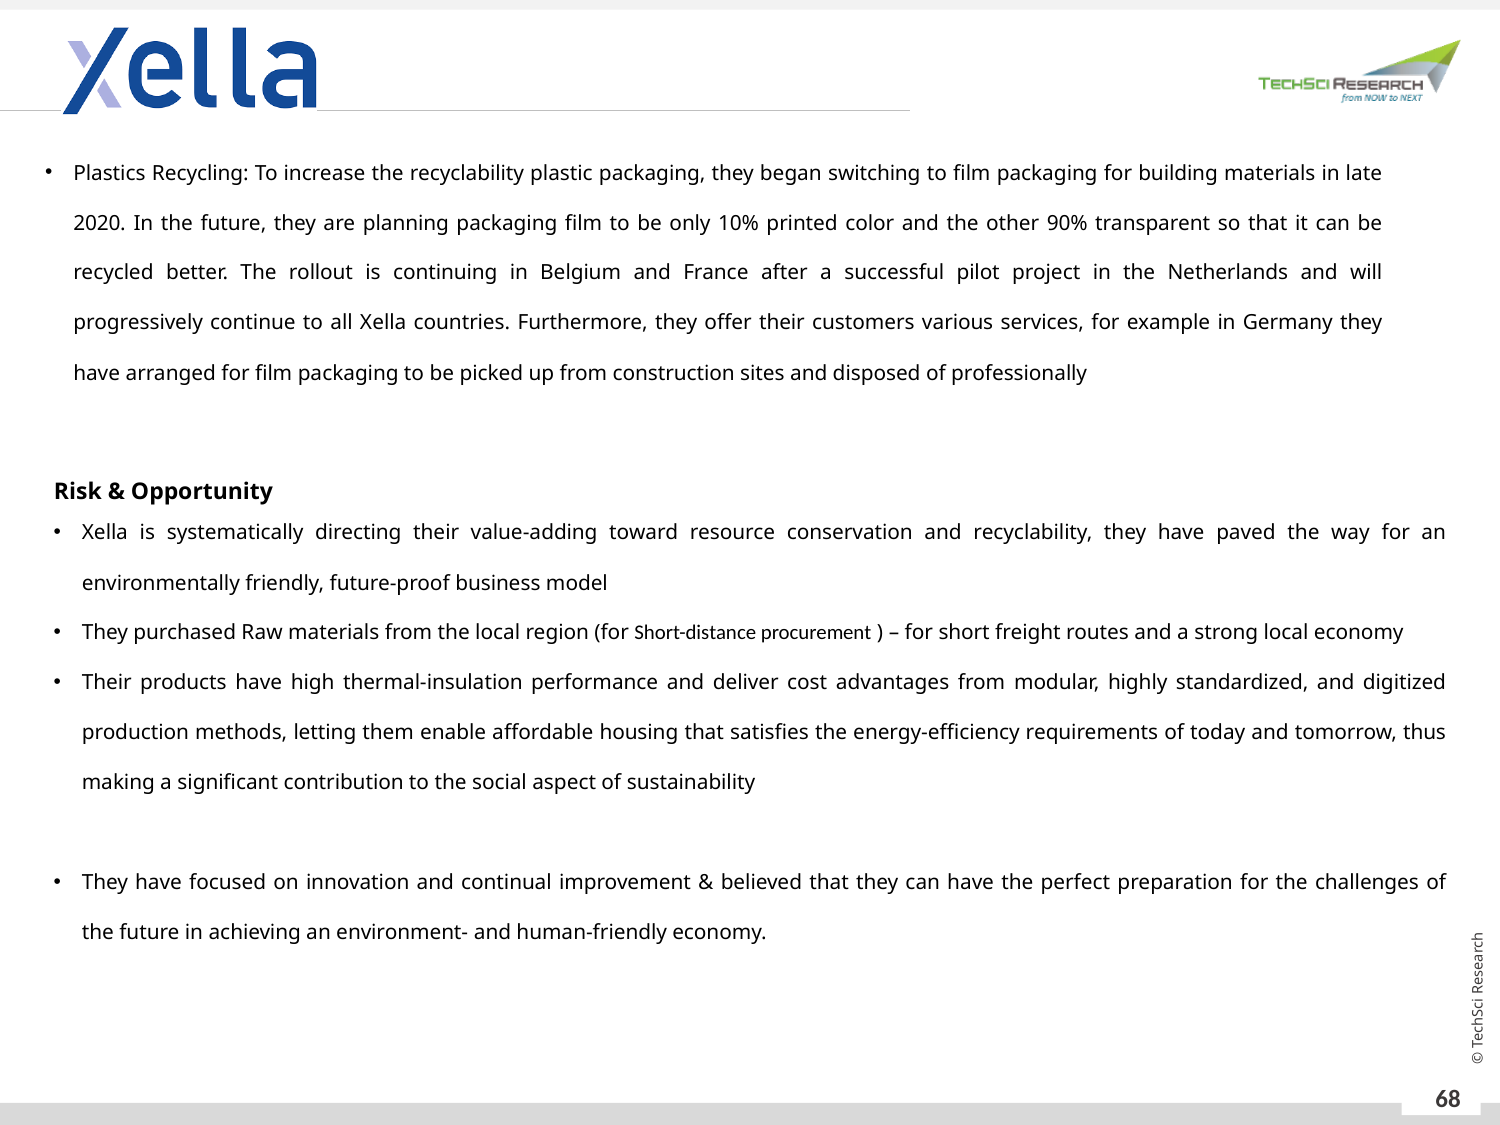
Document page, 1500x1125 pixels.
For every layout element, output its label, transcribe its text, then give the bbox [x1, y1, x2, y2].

list Risk & Opportunity [39, 467, 1329, 543]
text_box Xella is systematically directing their value-adding toward resource conservation and recyclability, they have paved the way for an environmentally friendly, future-proof business model They purchased Raw materials from the local region (for Short-distance procurement ) – for short freight routes and a strong local economy Their products have high thermal-insulation performance and deliver cost advantages from modular, highly standardized, and digitized production methods, letting them enable affordable housing that satisfies the energy-efficiency requirements of today and tomorrow, thus making a significant contribution to the social aspect of sustainability They have focused on innovation and continual improvement & believed that they can have the perfect preparation for the challenges of the future in achieving an environment- and human-friendly economy. [38, 461, 1461, 1002]
picture [61, 26, 317, 115]
text_box Plastics Recycling: To increase the recyclability plastic packaging, they began switching to film packaging for building materials in late 2020. In the future, they are planning packaging film to be only 10% printed color and the other 90% transparent so that it can be recycled better. The rollout is continuing in Belgium and France after a successful pilot project in the Netherlands and will progressively continue to all Xella countries. Furthermore, they offer their customers various services, for example in Germany they have arranged for film packaging to be picked up from construction sites and disposed of professionally [30, 126, 1397, 392]
picture [1257, 39, 1461, 104]
